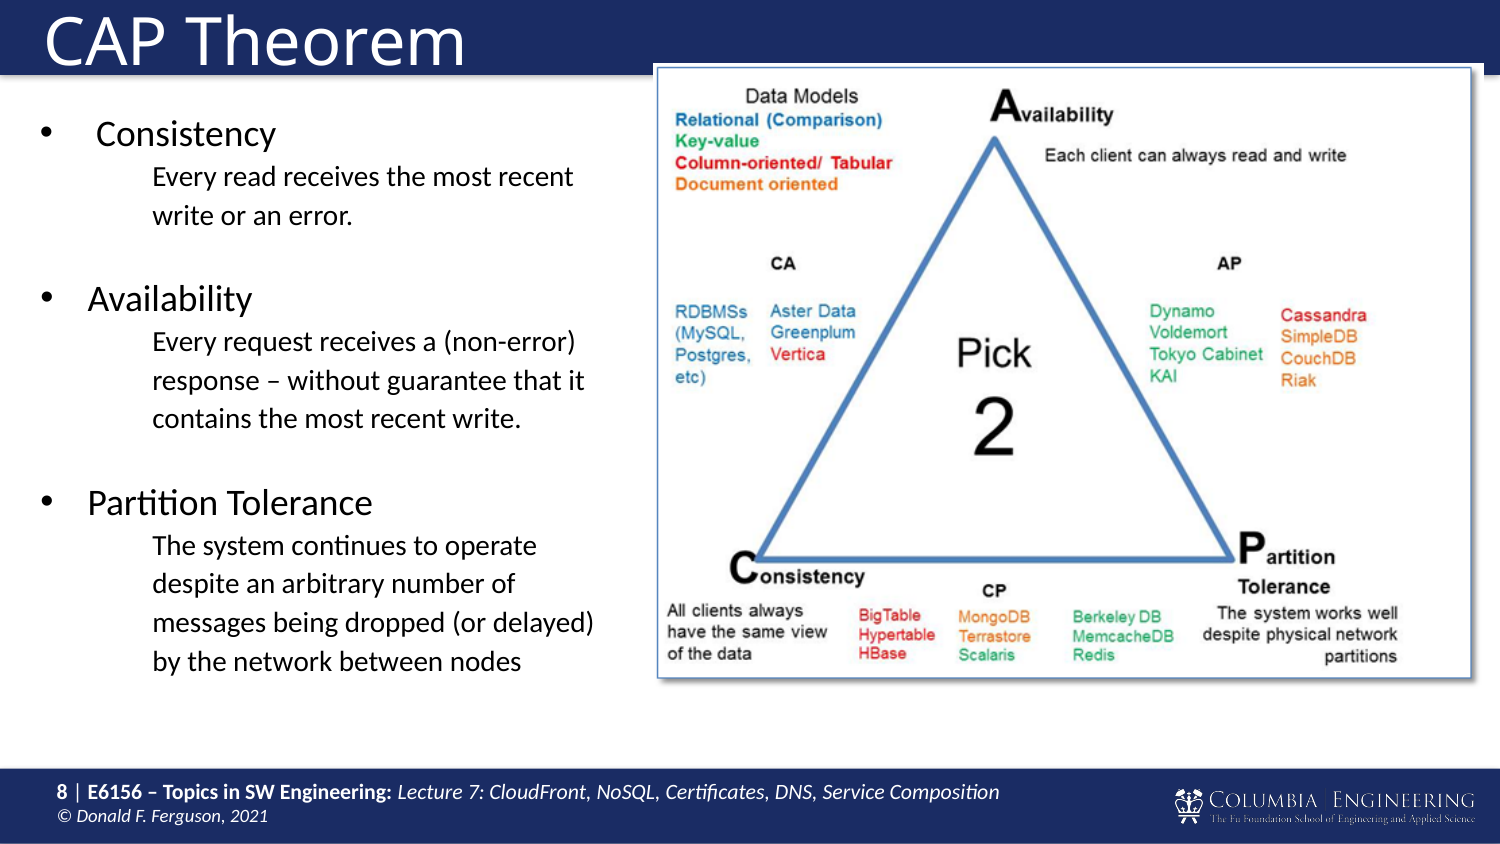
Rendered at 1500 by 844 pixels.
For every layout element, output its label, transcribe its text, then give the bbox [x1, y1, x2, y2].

picture [653, 63, 1484, 691]
list Consistency Every read receives the most recent write or an error. Availability Every request receives a (non-error) response – without guarantee that it contains the most recent write. Partition Tolerance The system continues to operate despite an arbitrary number of messages being dropped (or delayed) by the network between nodes [24, 96, 613, 760]
title CAP Theorem [28, 0, 1450, 73]
